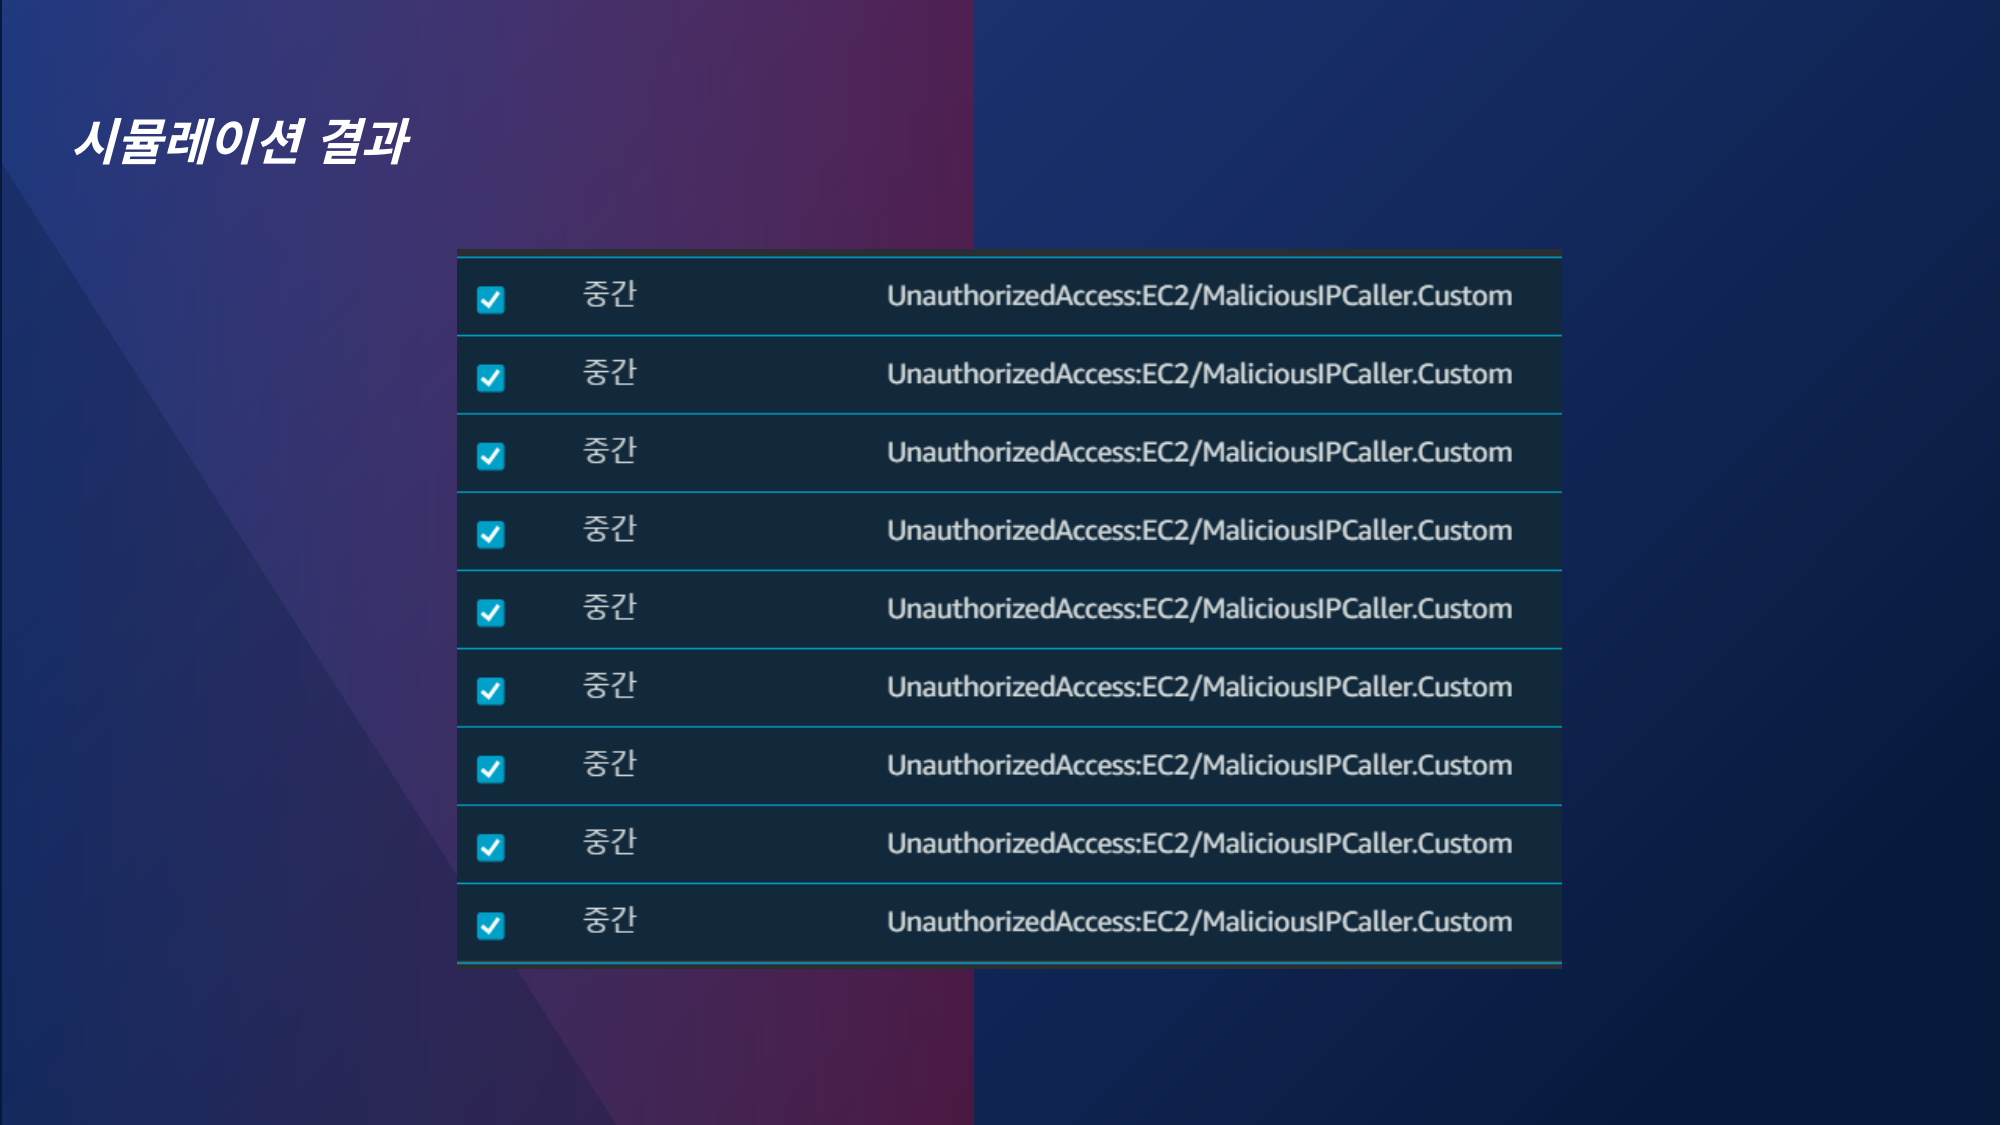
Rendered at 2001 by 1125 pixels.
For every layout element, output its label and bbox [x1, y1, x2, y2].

picture [457, 416, 1562, 490]
picture [457, 250, 1562, 256]
picture [457, 494, 1562, 569]
picture [457, 965, 1562, 969]
picture [457, 259, 1562, 334]
picture [457, 651, 1562, 725]
picture [457, 337, 1562, 412]
text_box [2, 0, 2000, 1125]
picture [457, 729, 1562, 803]
picture [457, 572, 1562, 647]
picture [457, 885, 1562, 962]
picture [457, 807, 1562, 882]
